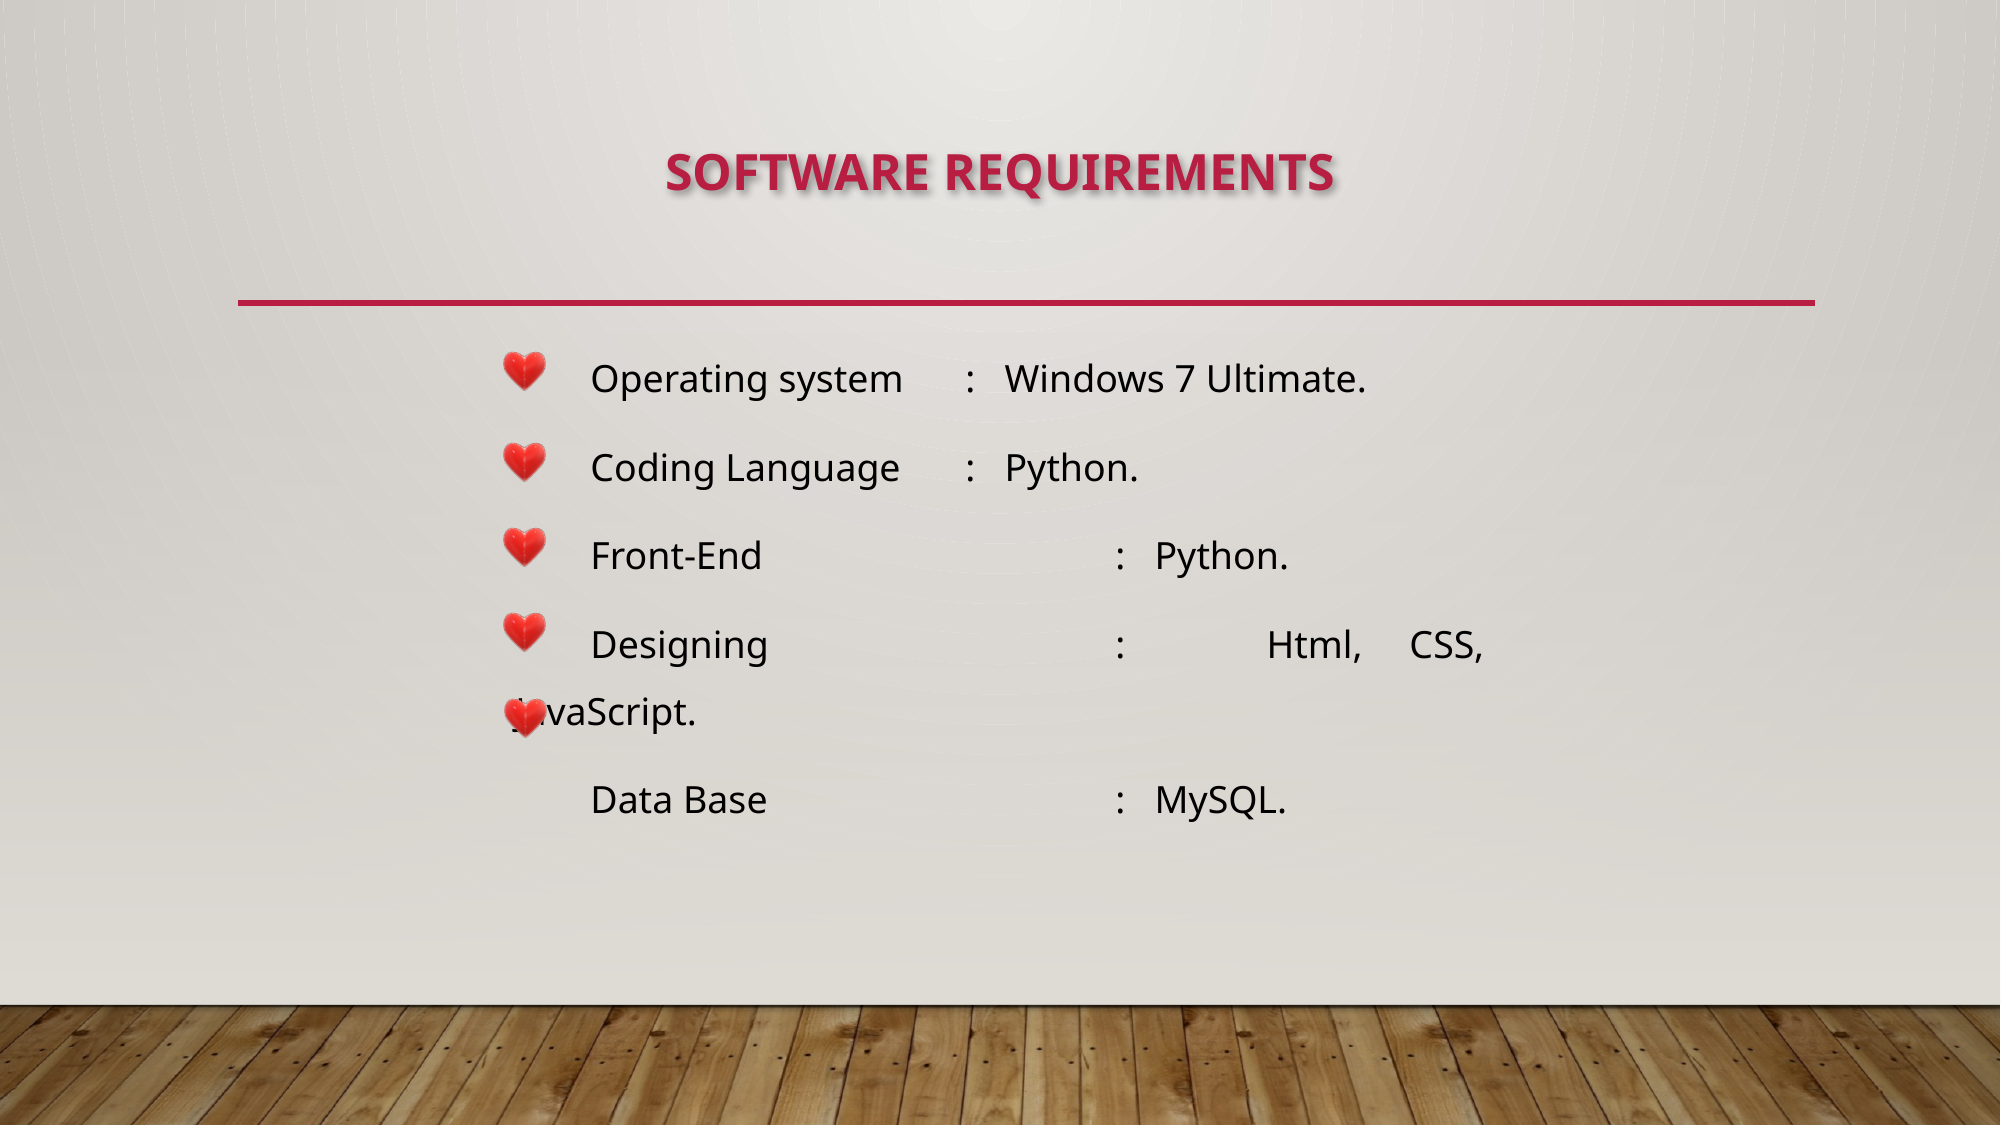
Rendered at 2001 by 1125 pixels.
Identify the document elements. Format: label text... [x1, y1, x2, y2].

text_box SOFTWARE REQUIREMENTS [576, 133, 1424, 208]
text_box Operating system : Windows 7 Ultimate. Coding Language : Python. Front-End : Python. Designing : Html, CSS, JavaScript. Data Base : MySQL. [500, 325, 1500, 829]
picture [500, 349, 549, 394]
picture [500, 610, 549, 655]
picture [500, 525, 549, 570]
picture [501, 696, 550, 741]
picture [500, 440, 549, 485]
picture [0, 1005, 2000, 1125]
